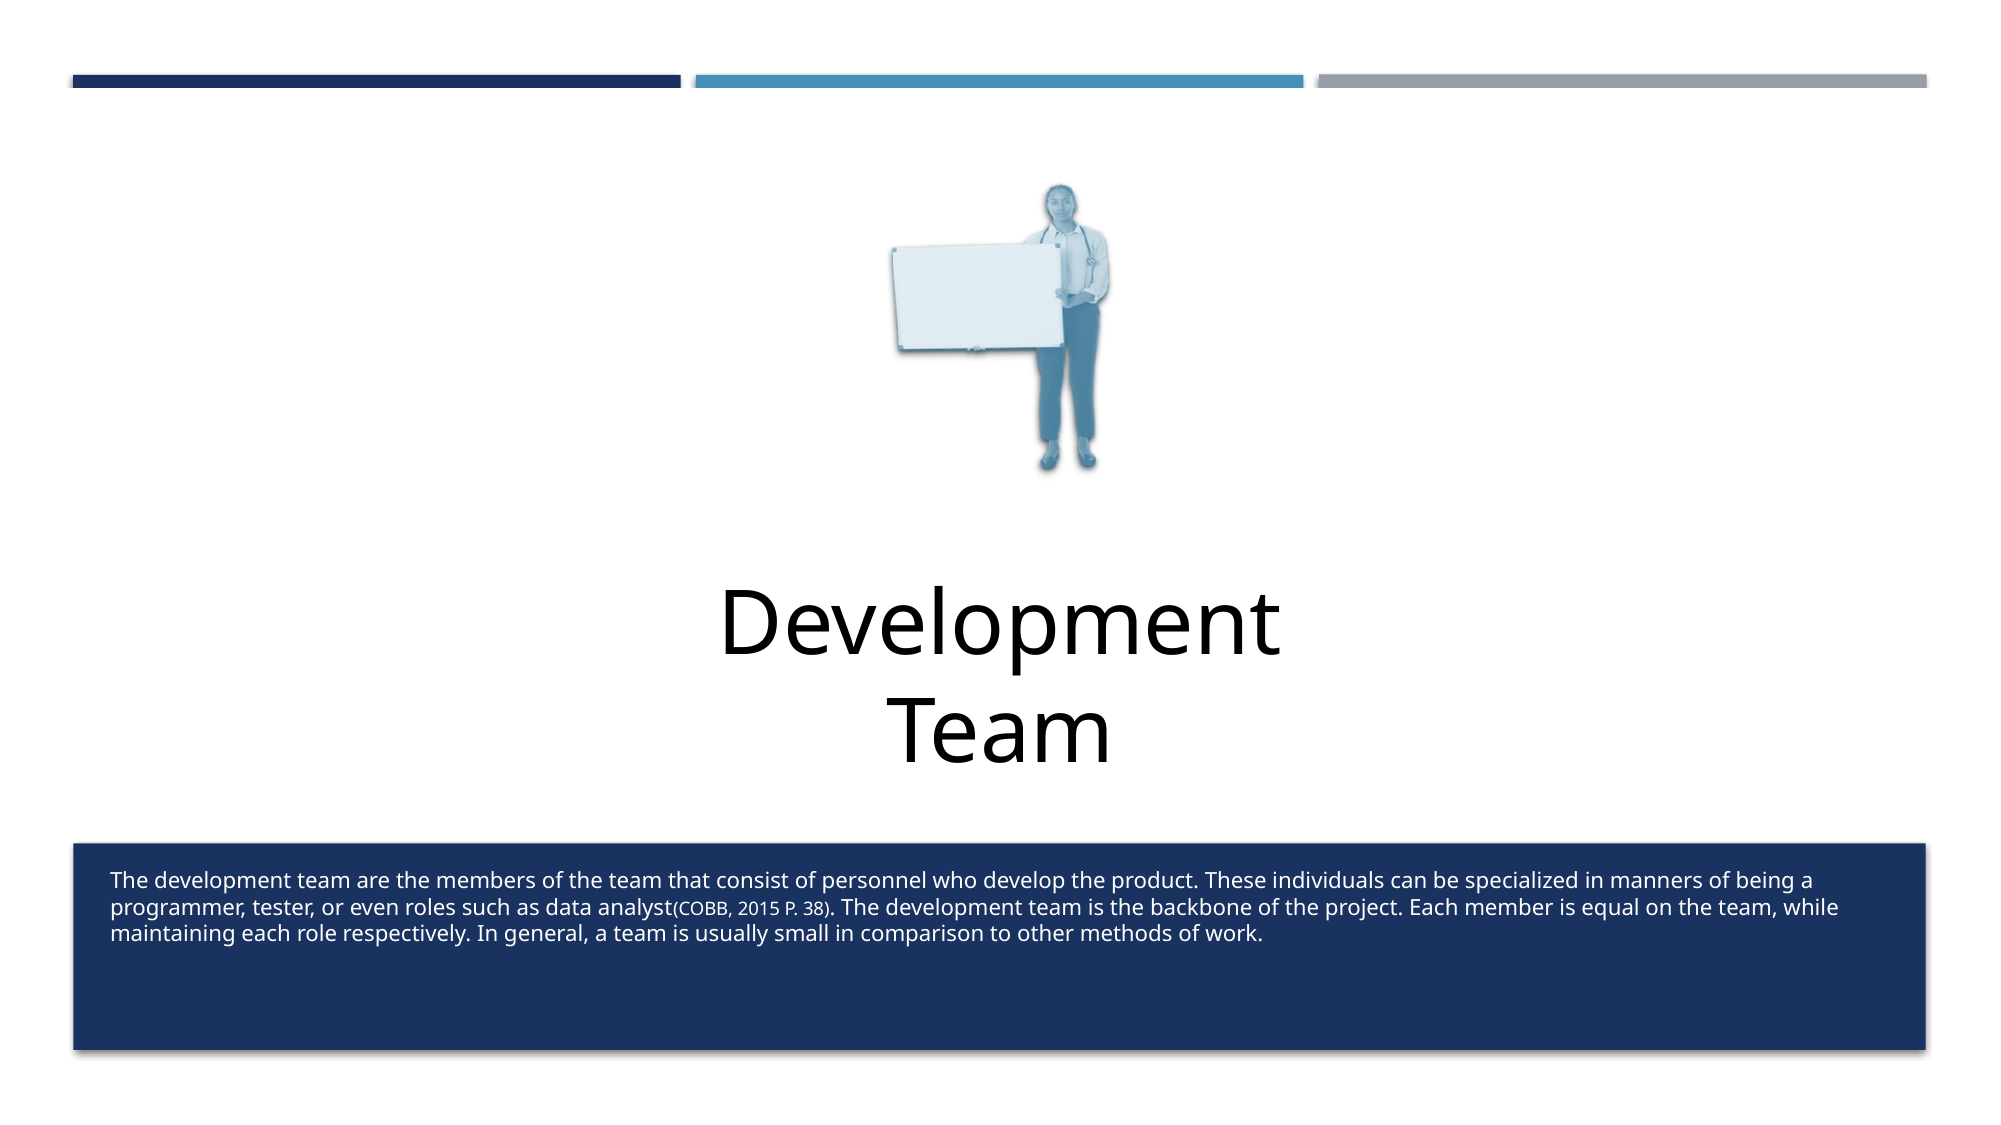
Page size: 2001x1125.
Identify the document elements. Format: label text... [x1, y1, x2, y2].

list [202, 140, 1798, 713]
text_box [72, 842, 1927, 1051]
text_box [0, 86, 2000, 1125]
title The development team are the members of the team that consist of personnel who develop the product. These individuals can be specialized in manners of being a programmer, tester, or even roles such as data analyst(Cobb, 2015 p. 38). The development team is the backbone of the project. Each member is equal on the team, while maintaining each role respectively. In general, a team is usually small in comparison to other methods of work. [94, 858, 1905, 954]
